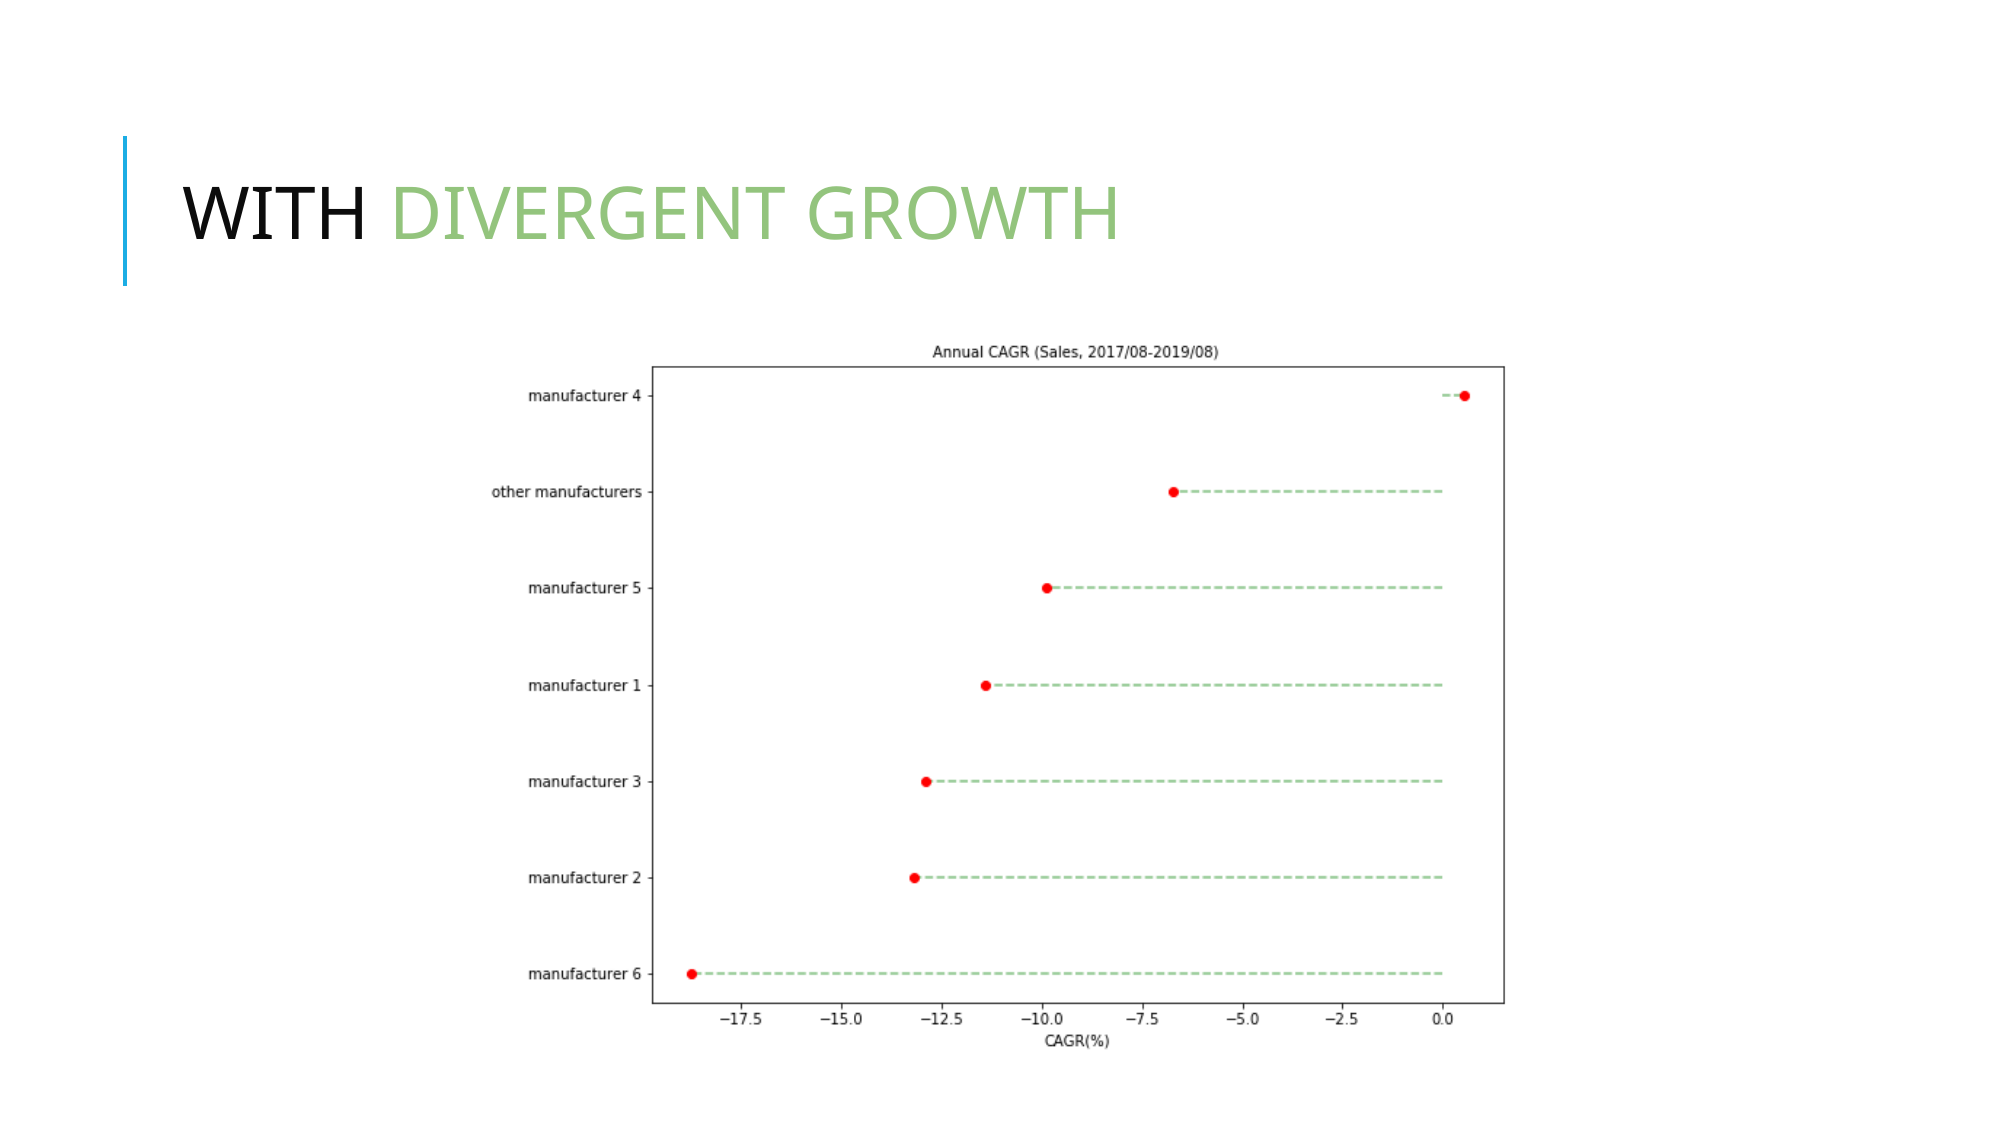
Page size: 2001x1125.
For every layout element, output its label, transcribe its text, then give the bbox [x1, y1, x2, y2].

text_box WITH DIVERGENT GROWTH [167, 95, 1763, 342]
picture [476, 329, 1524, 1064]
